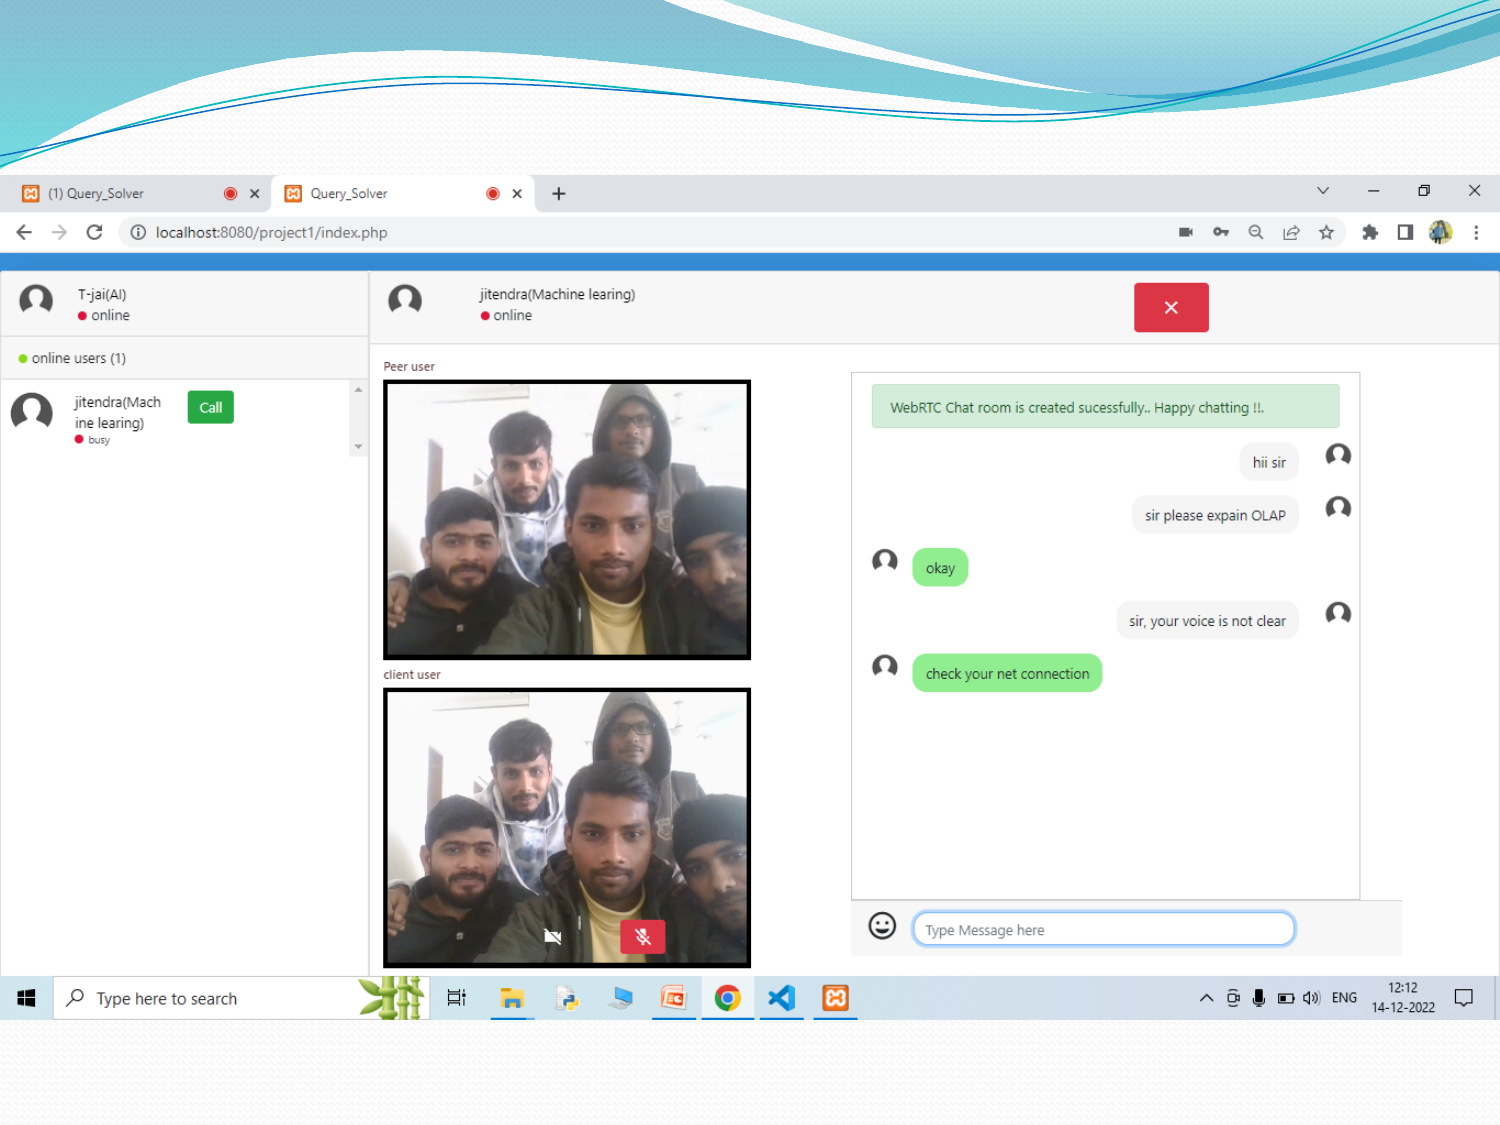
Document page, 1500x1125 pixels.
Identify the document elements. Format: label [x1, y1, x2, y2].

picture [0, 175, 1500, 1020]
